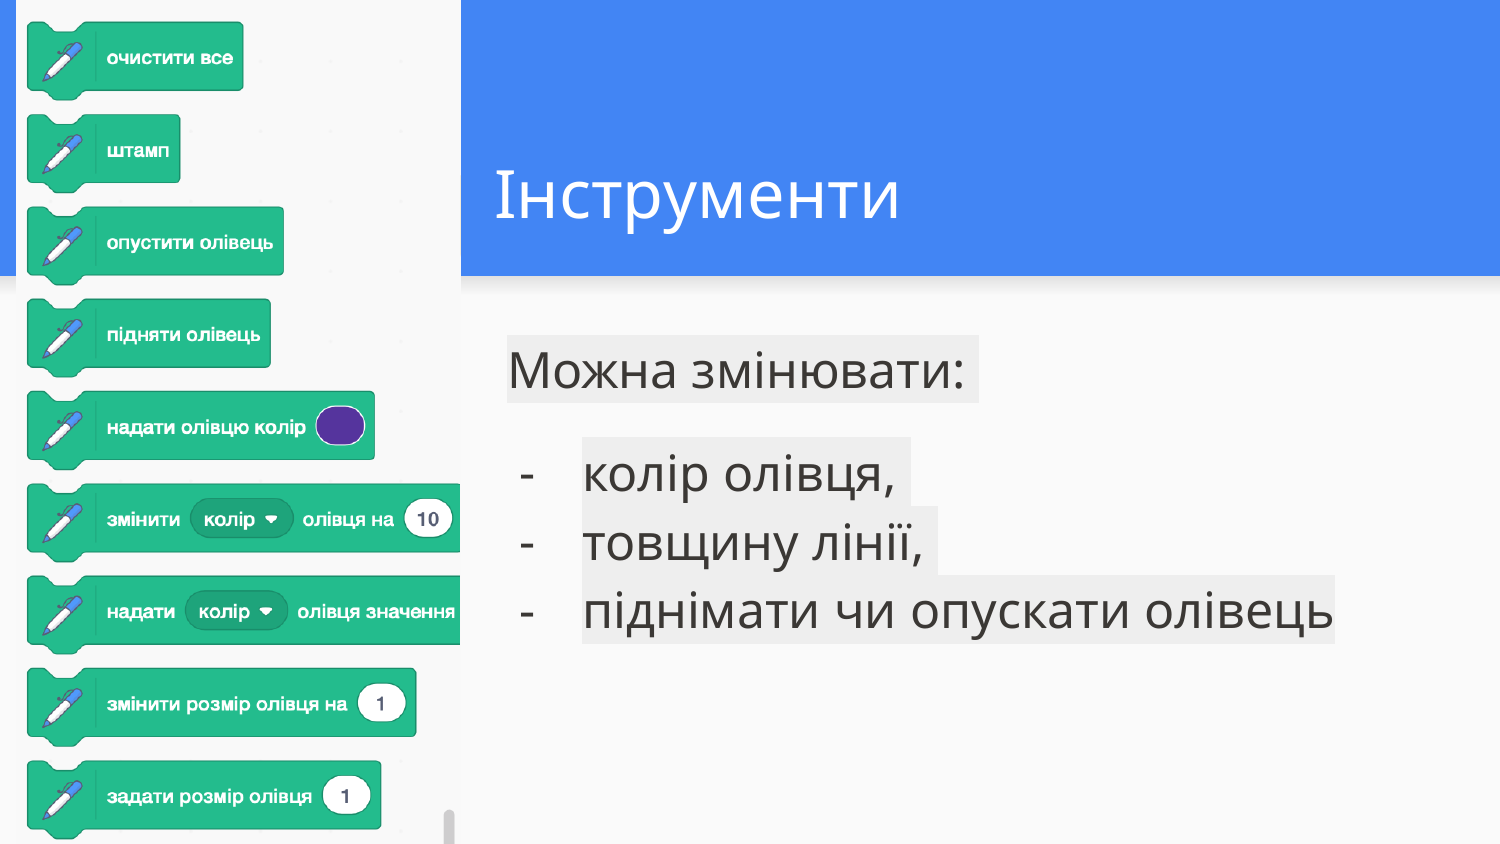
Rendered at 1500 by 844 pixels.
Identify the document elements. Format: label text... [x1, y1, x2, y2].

list Можна змінювати: колір олівця, товщину лінії, піднімати чи опускати олівець [492, 314, 1427, 760]
picture [16, 0, 461, 844]
title Інструменти [479, 121, 1427, 248]
